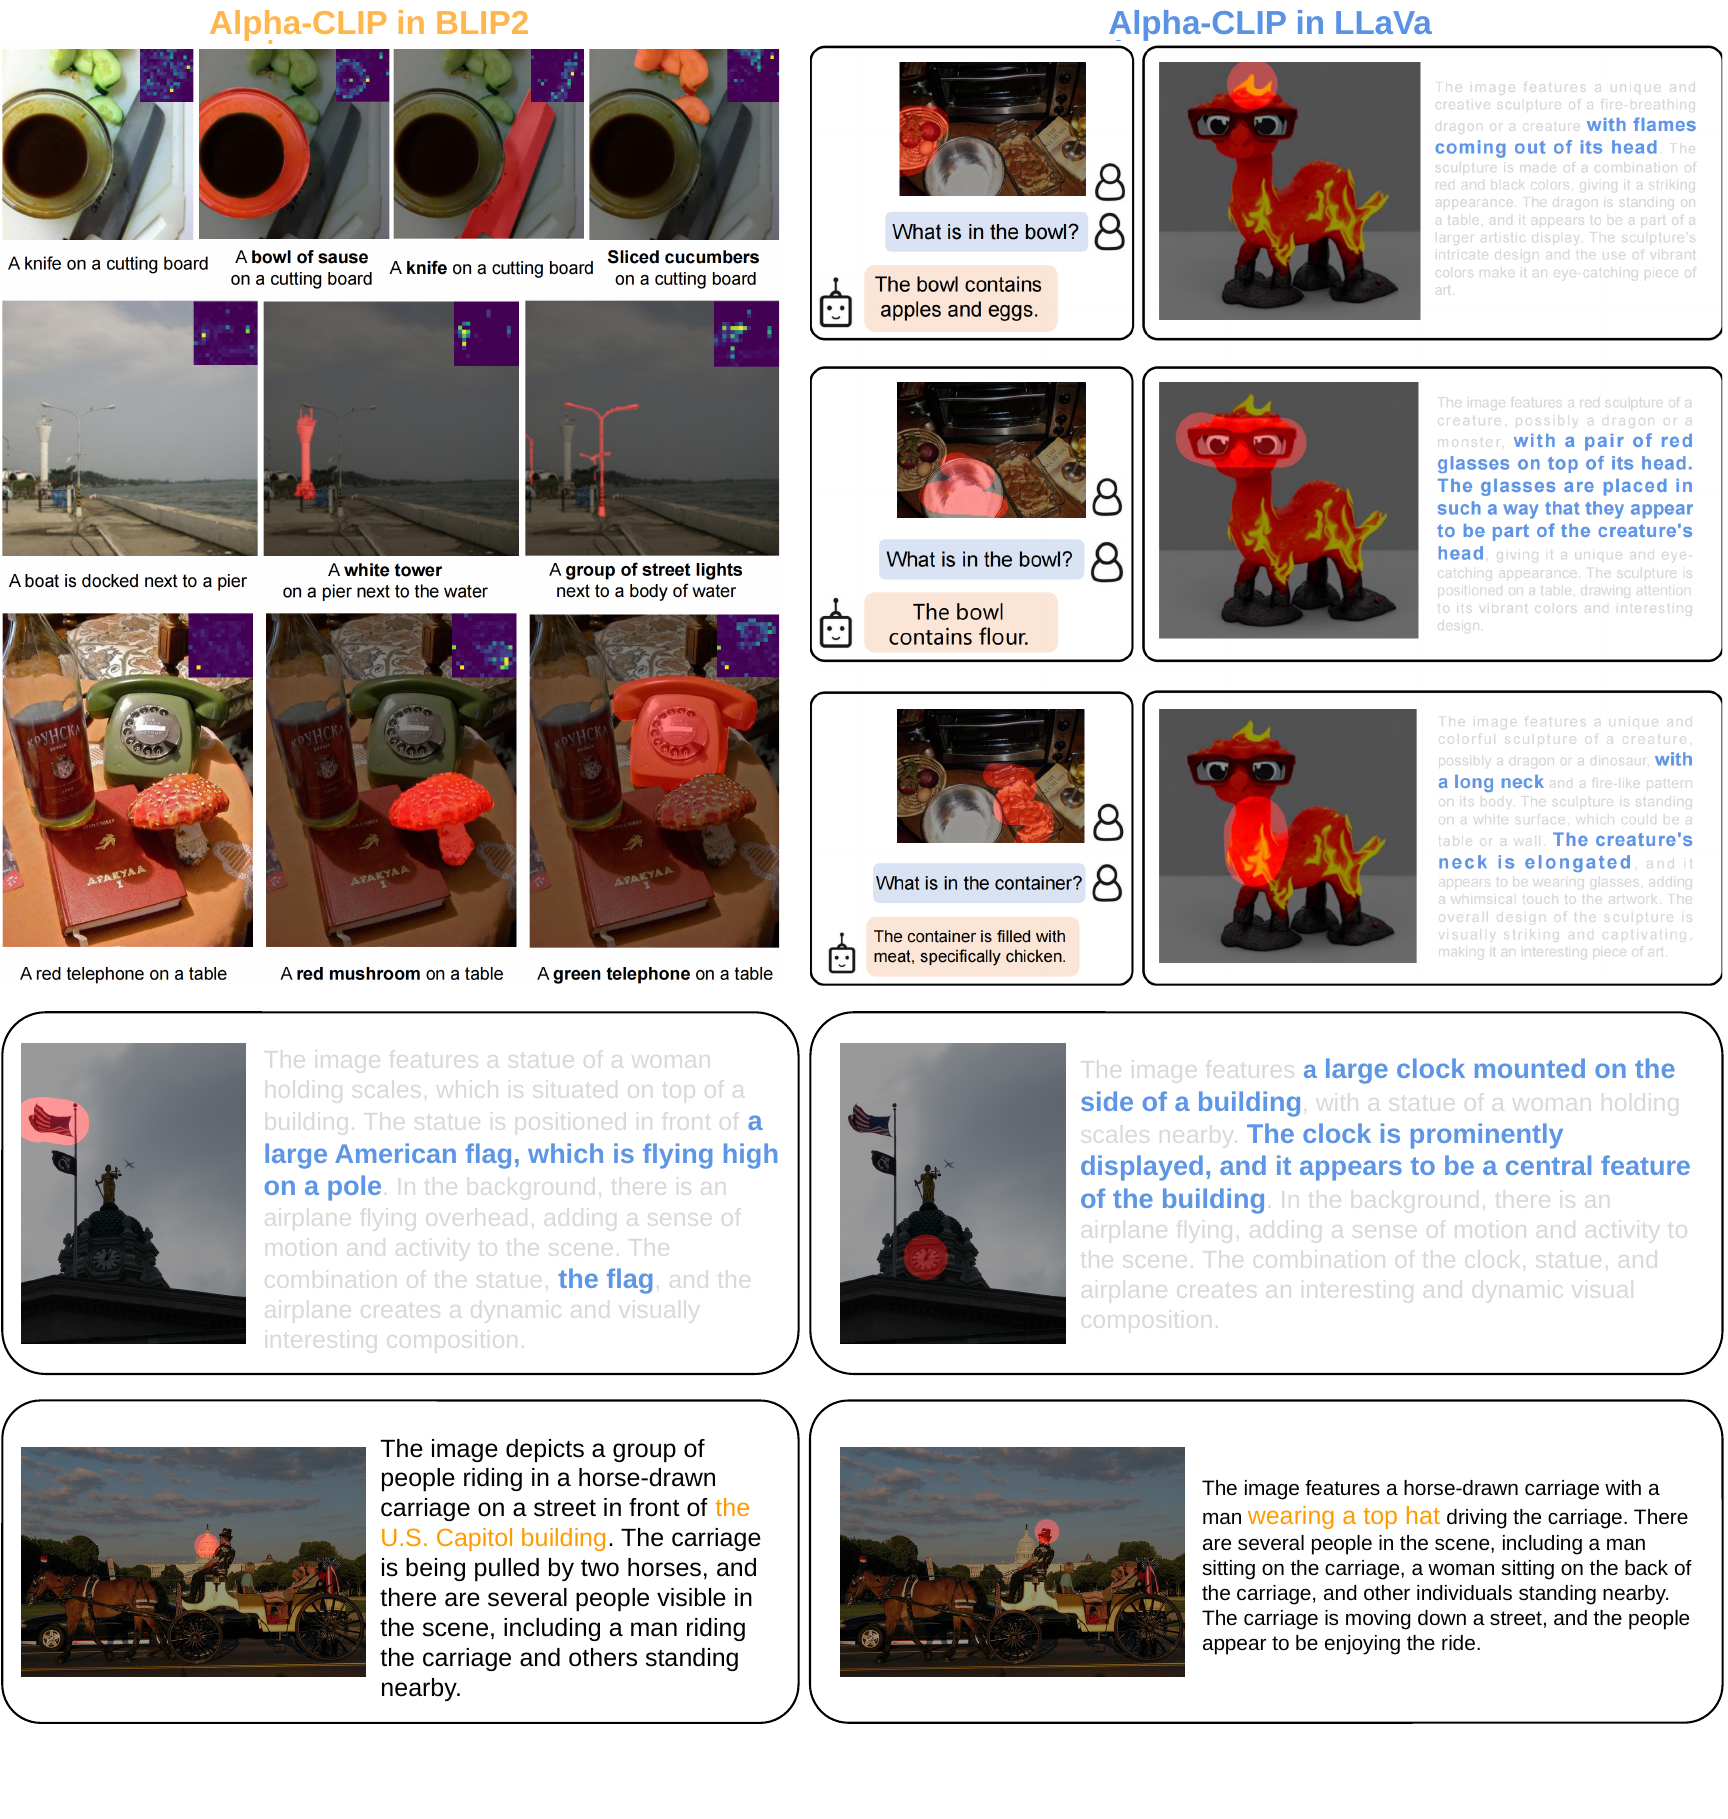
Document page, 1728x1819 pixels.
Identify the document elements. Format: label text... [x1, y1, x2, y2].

text_box [809, 1011, 1724, 1376]
text_box The image depicts a group of people riding in a horse-drawn carriage on a street in front of the U.S. Capitol building. The carriage is being pulled by two horses, and there are several people visible in the scene, including a man riding the carriage and others standing nearby. [365, 1424, 796, 1670]
text_box The image features a statue of a woman holding scales, which is situated on top of a building. The statue is positioned in front of a large American flag, which is flying high on a pole. In the background, there is an airplane flying overhead, adding a sense of motion and activity to the scene. The combination of the statue, the flag, and the airplane creates a dynamic and visually interesting composition. [248, 1036, 799, 1374]
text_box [1, 0, 1723, 987]
text_box The image features a large clock mounted on the side of a building, with a statue of a woman holding scales nearby. The clock is prominently displayed, and it appears to be a central feature of the building. In the background, there is an airplane flying, adding a sense of motion and activity to the scene. The combination of the clock, statue, and airplane creates an interesting and dynamic visual composition. [1066, 1043, 1710, 1344]
text_box [808, 1399, 1724, 1724]
picture [840, 1043, 1066, 1344]
text_box [1, 1011, 795, 1376]
picture [20, 1446, 367, 1678]
picture [21, 1043, 247, 1344]
text_box The image features a horse-drawn carriage with a man wearing a top hat driving the carriage. There are several people in the scene, including a man sitting on the carriage, a woman sitting on the back of the carriage, and other individuals standing nearby. The carriage is moving down a street, and the people appear to be enjoying the ride. [1187, 1467, 1710, 1687]
text_box [1, 1399, 800, 1724]
picture [840, 1446, 1186, 1678]
